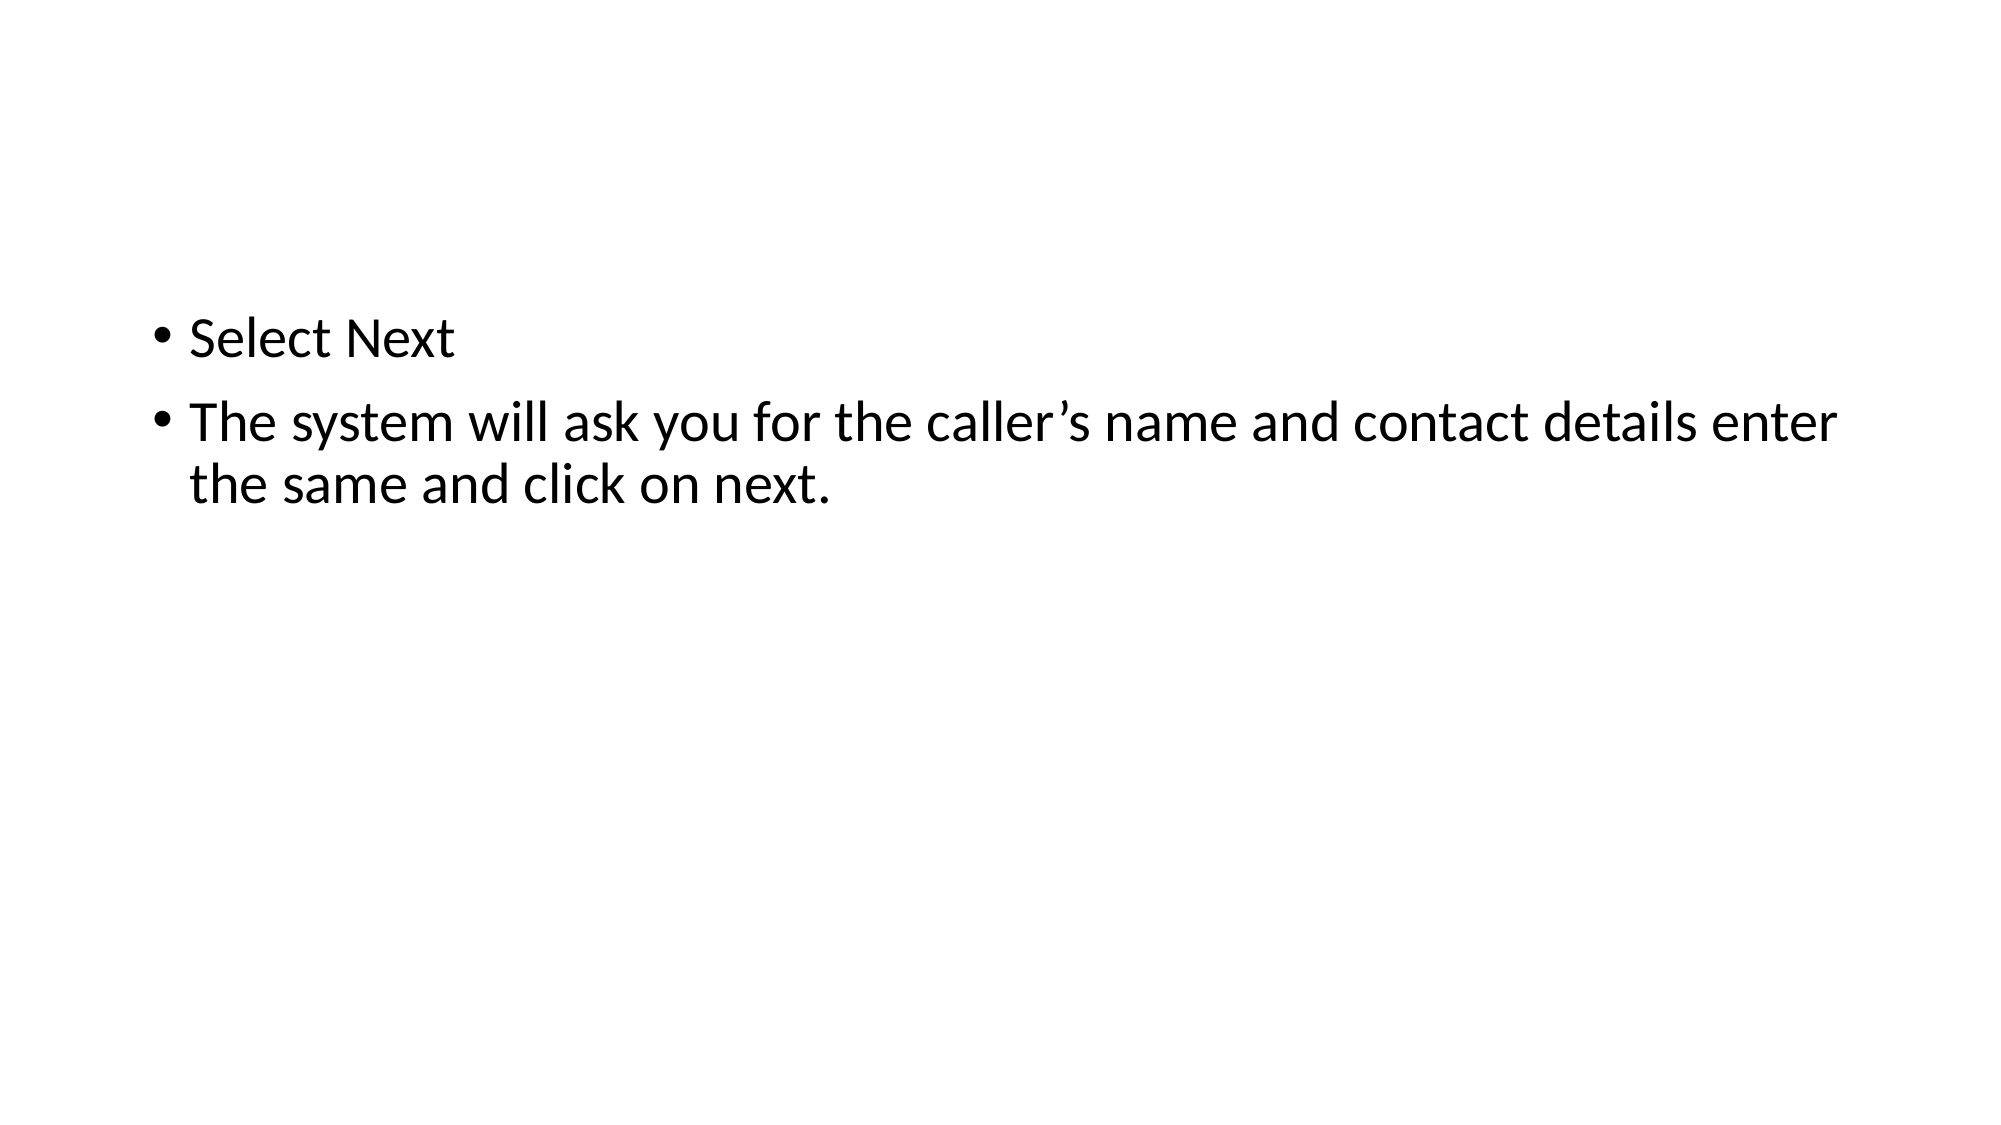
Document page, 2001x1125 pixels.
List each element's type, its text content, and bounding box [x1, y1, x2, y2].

list Select Next The system will ask you for the caller’s name and contact details enter the same and click on next. [137, 299, 1863, 1014]
